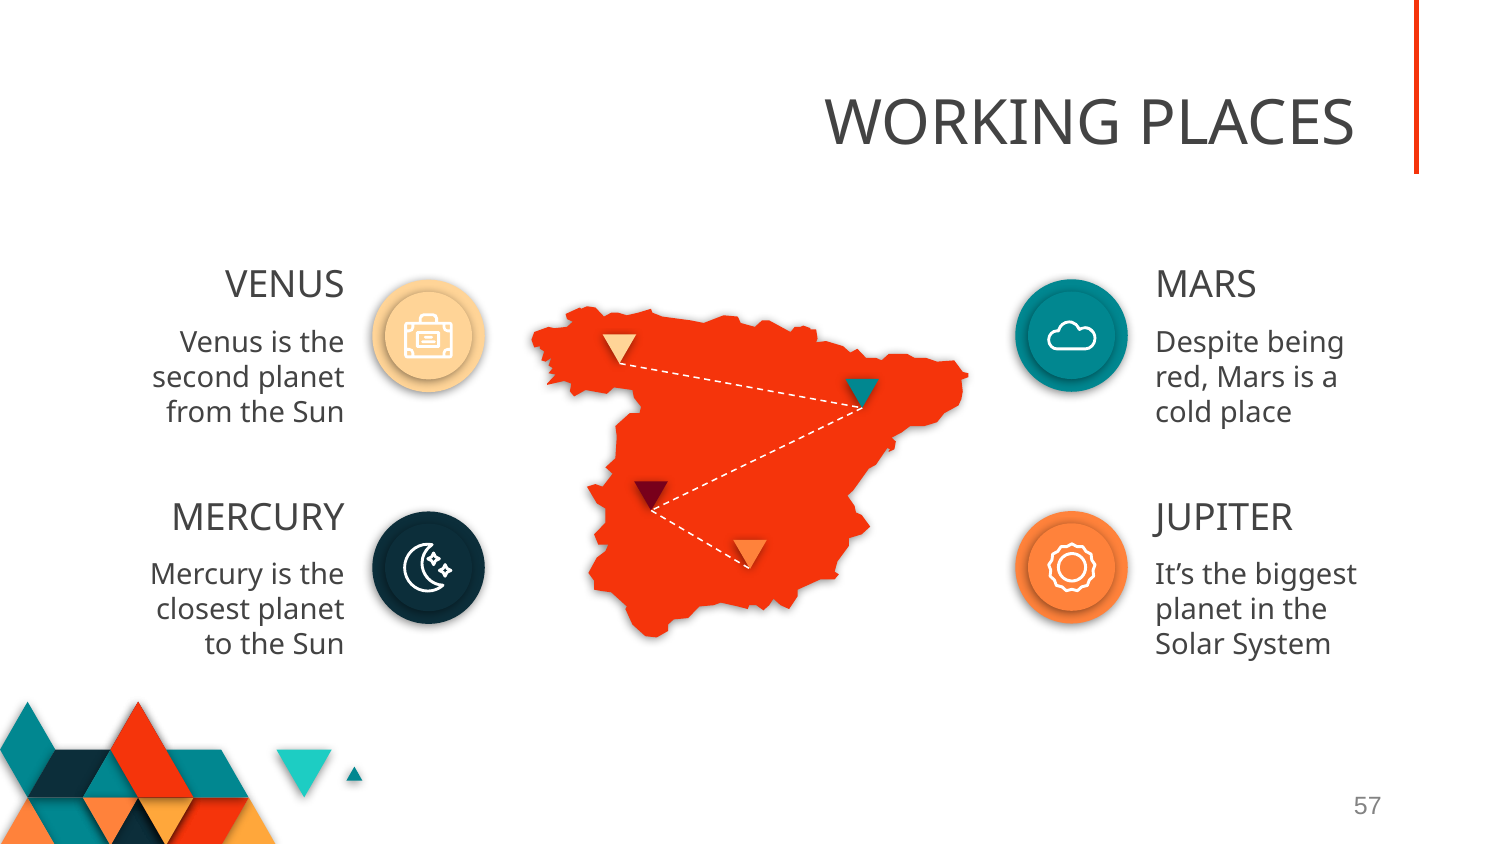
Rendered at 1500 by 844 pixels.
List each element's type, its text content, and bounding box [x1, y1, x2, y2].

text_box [402, 542, 453, 593]
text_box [619, 363, 863, 409]
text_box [650, 510, 751, 570]
text_box VENUS [116, 250, 360, 321]
slide_number 57 [1059, 782, 1397, 828]
text_box [602, 334, 637, 362]
text_box Mercury is the closest planet to the Sun [116, 553, 360, 653]
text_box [603, 331, 640, 363]
text_box [531, 306, 969, 470]
title WORKING PLACES [750, 76, 1372, 172]
text_box MERCURY [116, 482, 360, 553]
text_box [868, 378, 879, 398]
text_box JUPITER [1140, 482, 1383, 553]
text_box [586, 416, 871, 638]
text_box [372, 279, 485, 393]
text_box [372, 511, 485, 625]
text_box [1015, 510, 1128, 624]
text_box [755, 539, 767, 561]
text_box It’s the biggest planet in the Solar System [1140, 553, 1383, 653]
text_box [1046, 542, 1097, 593]
text_box Venus is the second planet from the Sun [116, 321, 360, 421]
text_box [634, 481, 645, 501]
text_box MARS [1140, 250, 1383, 321]
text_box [403, 313, 453, 359]
text_box Despite being red, Mars is a cold place [1140, 321, 1383, 421]
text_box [1015, 279, 1128, 392]
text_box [650, 407, 863, 511]
